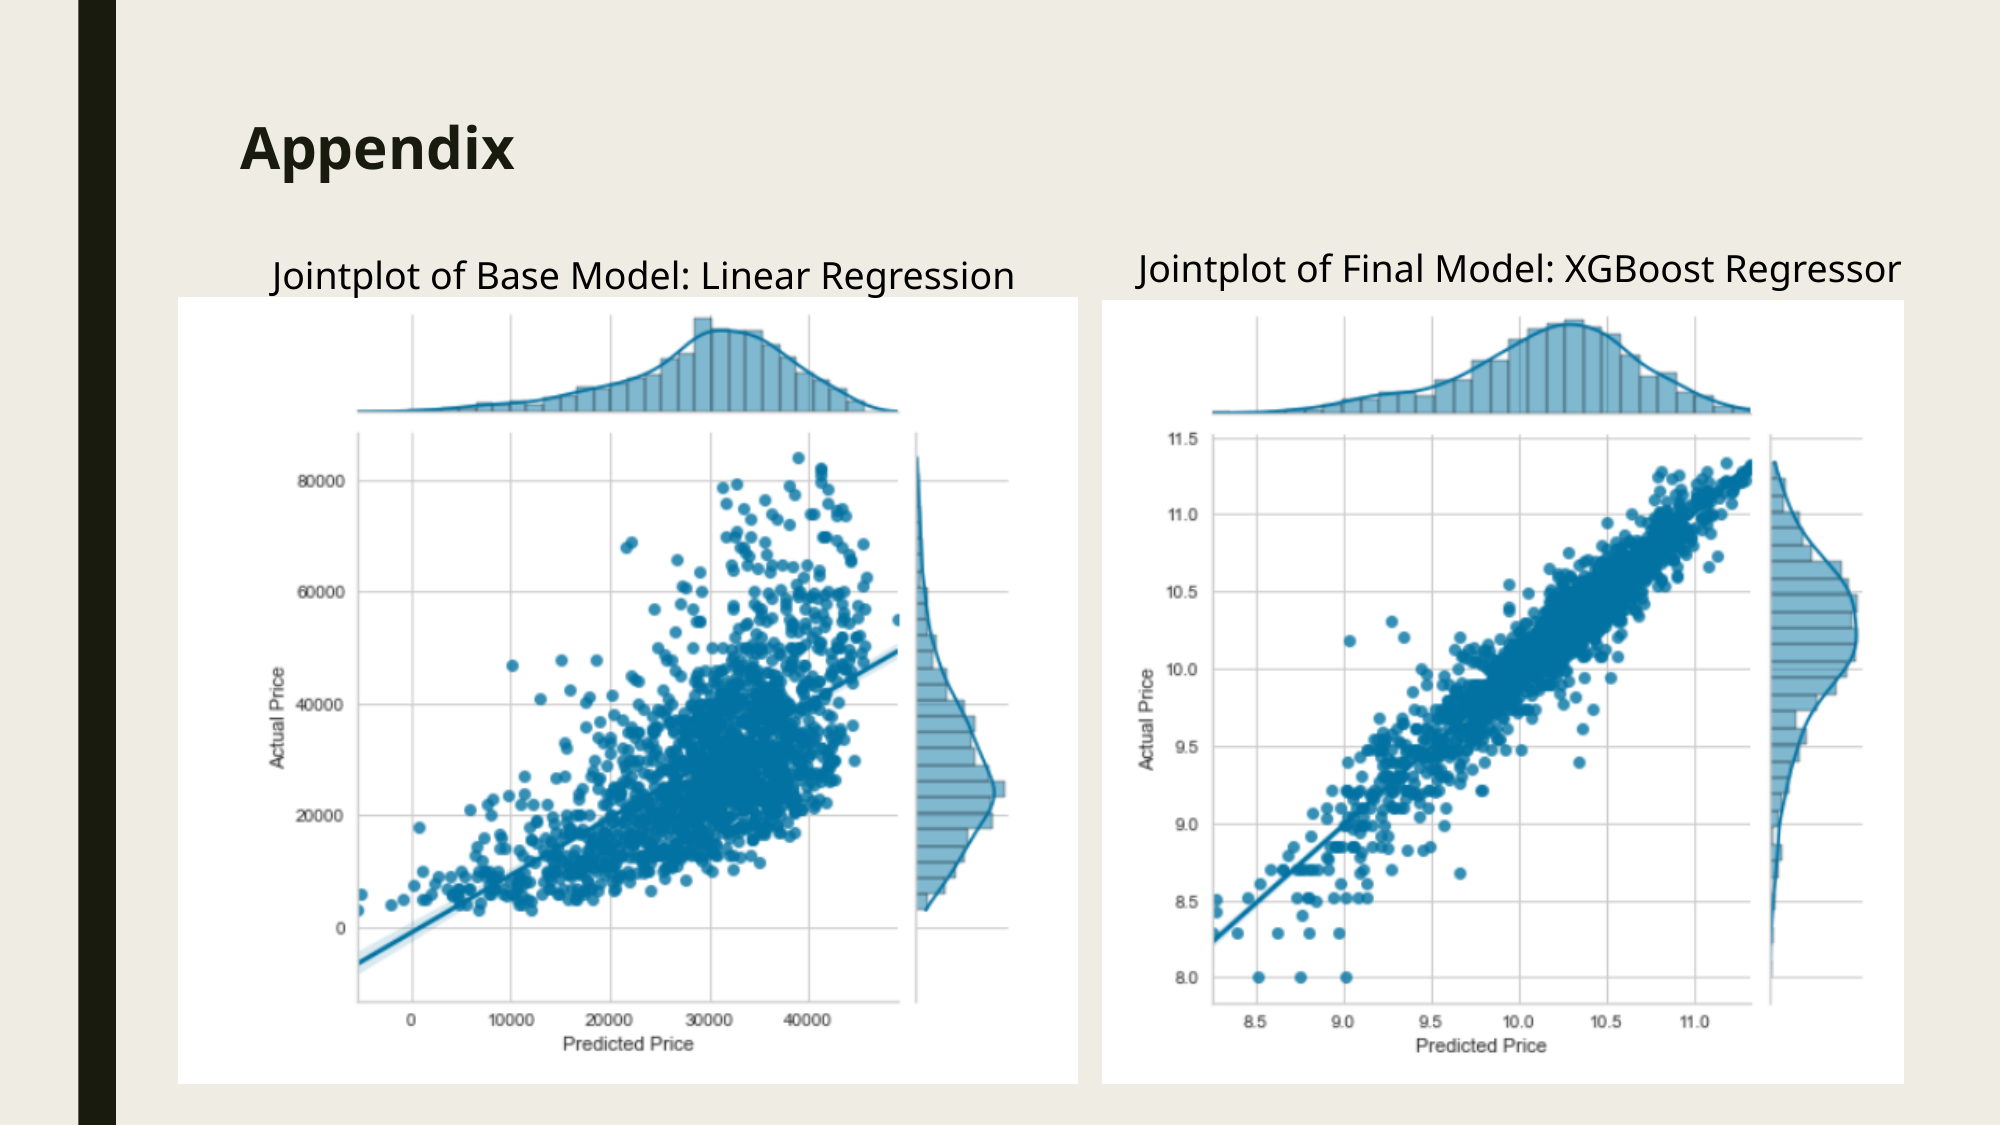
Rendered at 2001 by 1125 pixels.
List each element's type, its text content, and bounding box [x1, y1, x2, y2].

title Appendix [225, 112, 1800, 357]
text_box Jointplot of Base Model: Linear Regression [257, 244, 1060, 297]
picture [1102, 300, 1904, 1084]
text_box Jointplot of Final Model: XGBoost Regressor [1123, 237, 1926, 298]
picture [178, 297, 1078, 1084]
